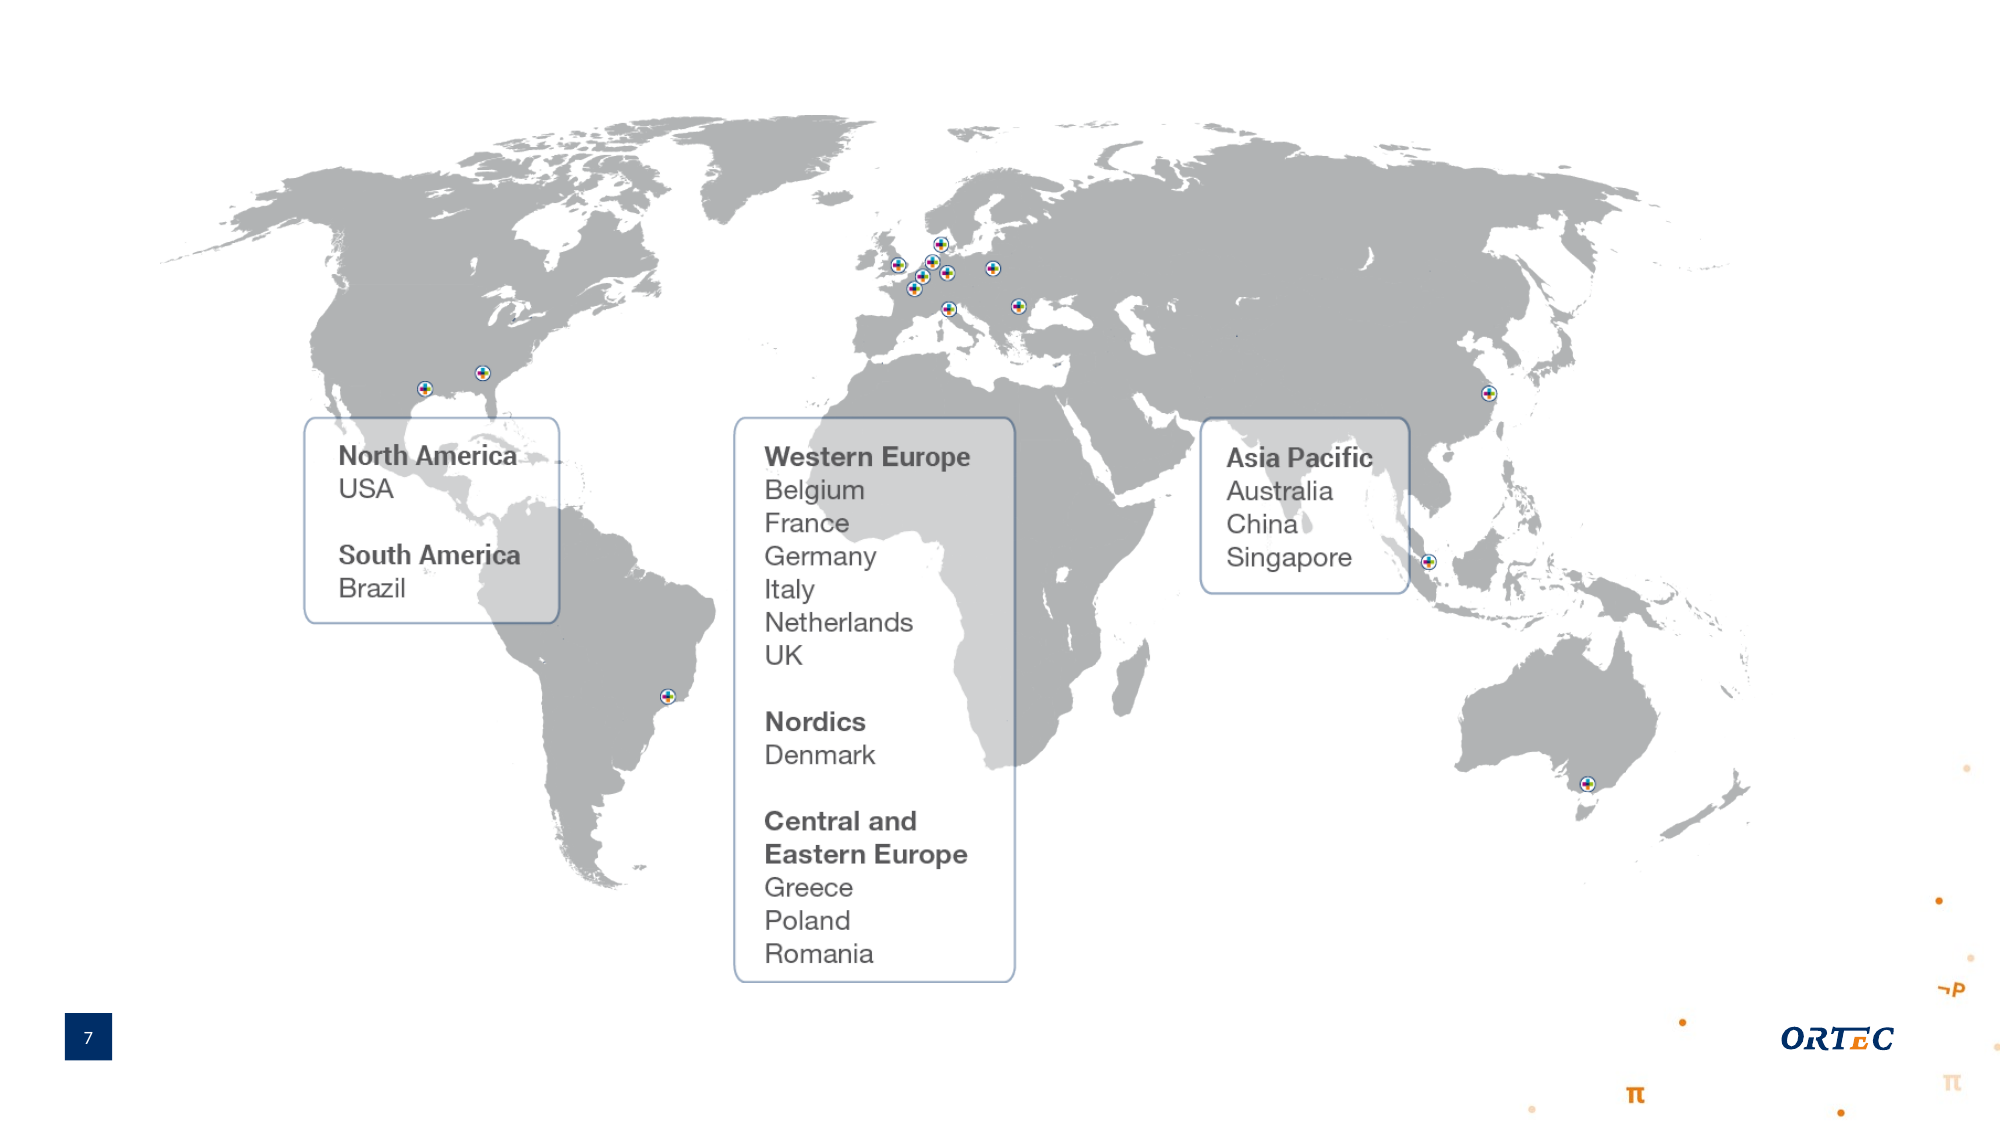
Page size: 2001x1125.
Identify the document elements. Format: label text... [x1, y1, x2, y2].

picture [0, 0, 2000, 1125]
slide_number 7 [64, 1013, 113, 1061]
